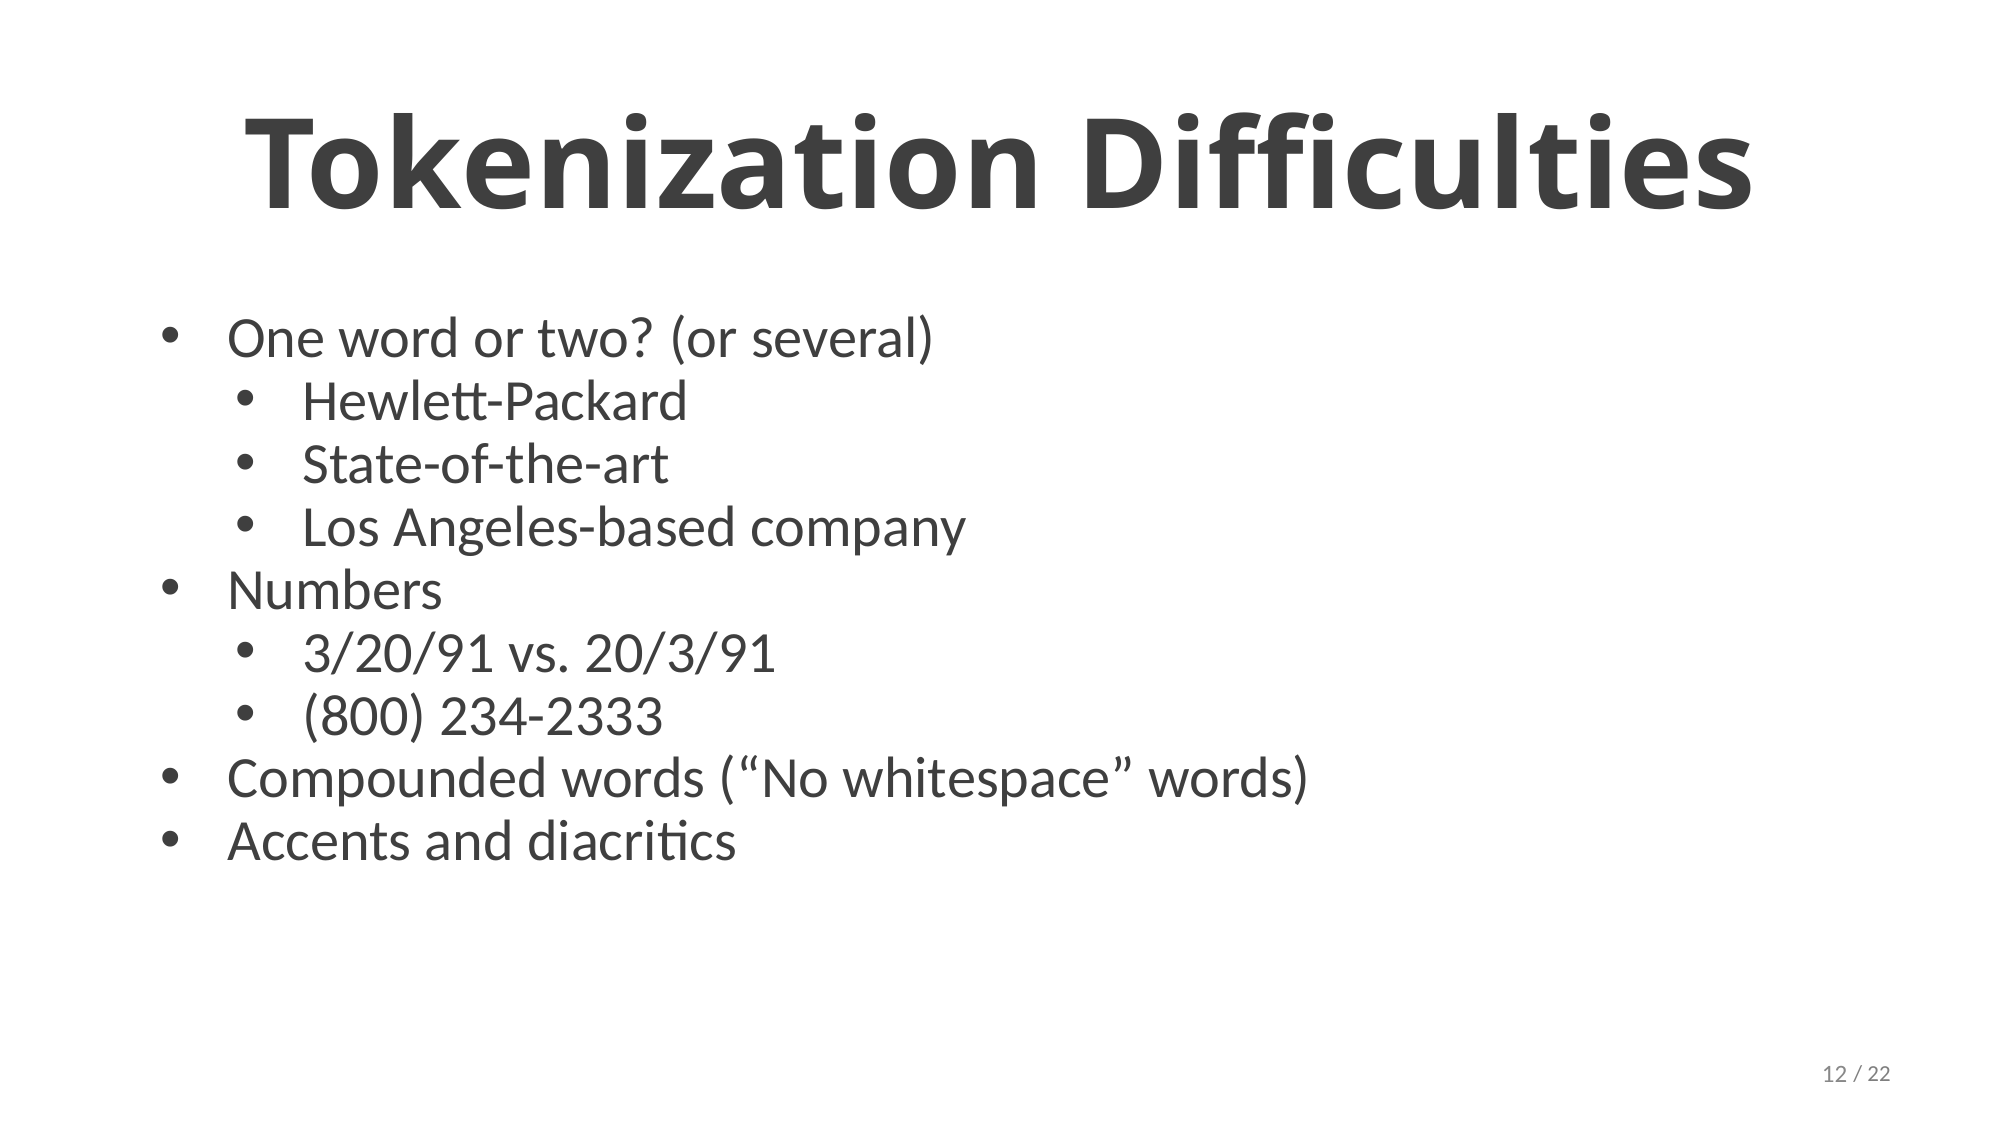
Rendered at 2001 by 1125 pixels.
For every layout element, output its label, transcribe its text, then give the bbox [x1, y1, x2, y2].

slide_number ‹#› [1412, 1042, 1863, 1103]
list One word or two? (or several) Hewlett-Packard State-of-the-art Los Angeles-based company Numbers 3/20/91 vs. 20/3/91 (800) 234-2333 Compounded words (“No whitespace” words) Accents and diacritics [137, 299, 1863, 1014]
title Tokenization Difficulties [137, 59, 1863, 278]
